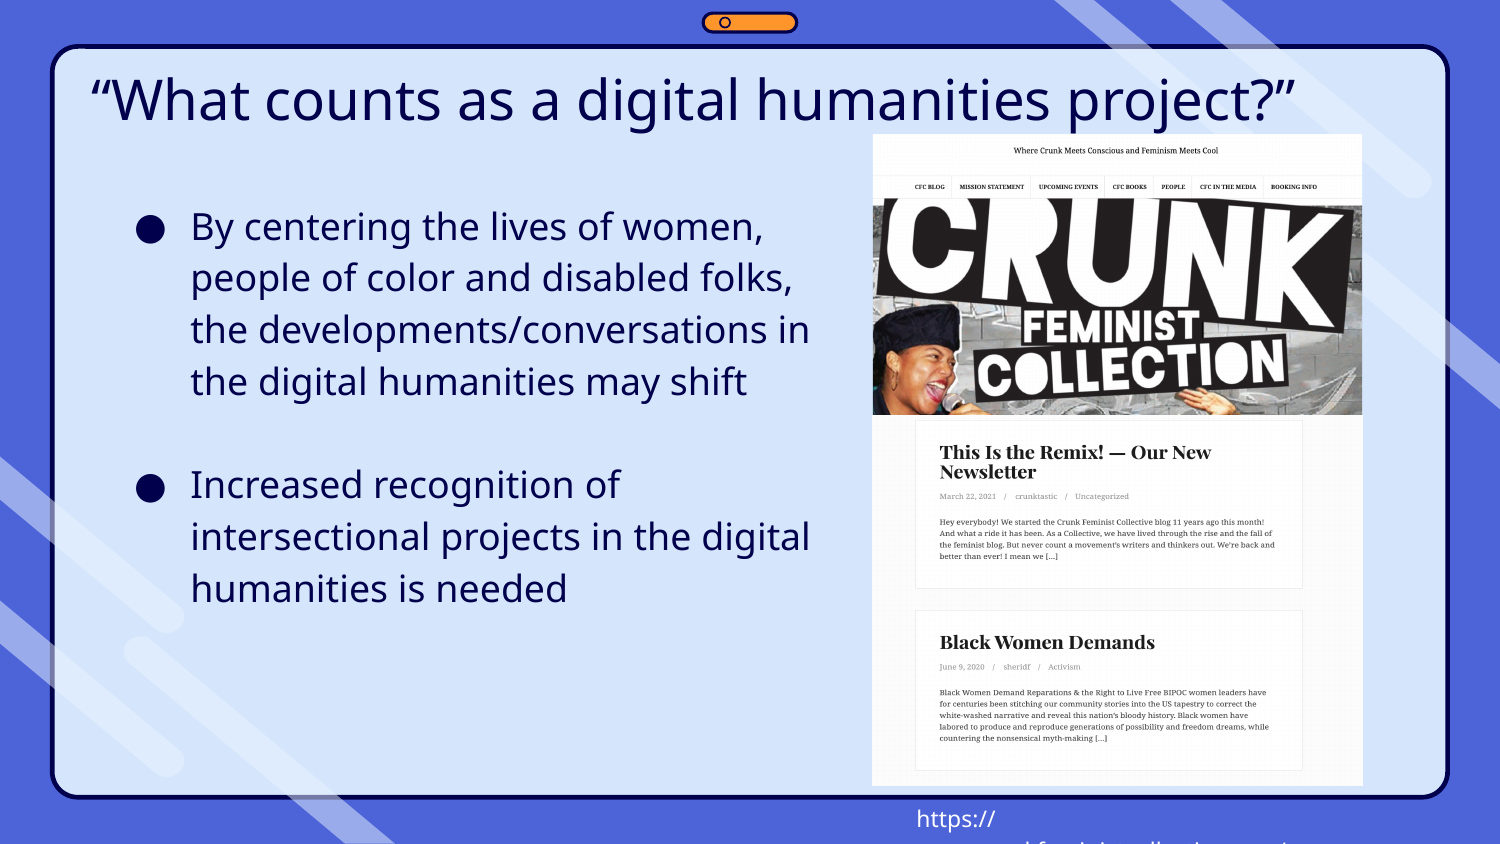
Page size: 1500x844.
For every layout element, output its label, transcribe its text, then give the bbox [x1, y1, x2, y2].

title “What counts as a digital humanities project?” [76, 48, 1474, 143]
list By centering the lives of women, people of color and disabled folks, the developments/conversations in the digital humanities may shift Increased recognition of intersectional projects in the digital humanities is needed [100, 180, 831, 663]
text_box https://www.crunkfeministcollective.com/ [901, 794, 1334, 844]
picture [872, 134, 1363, 786]
